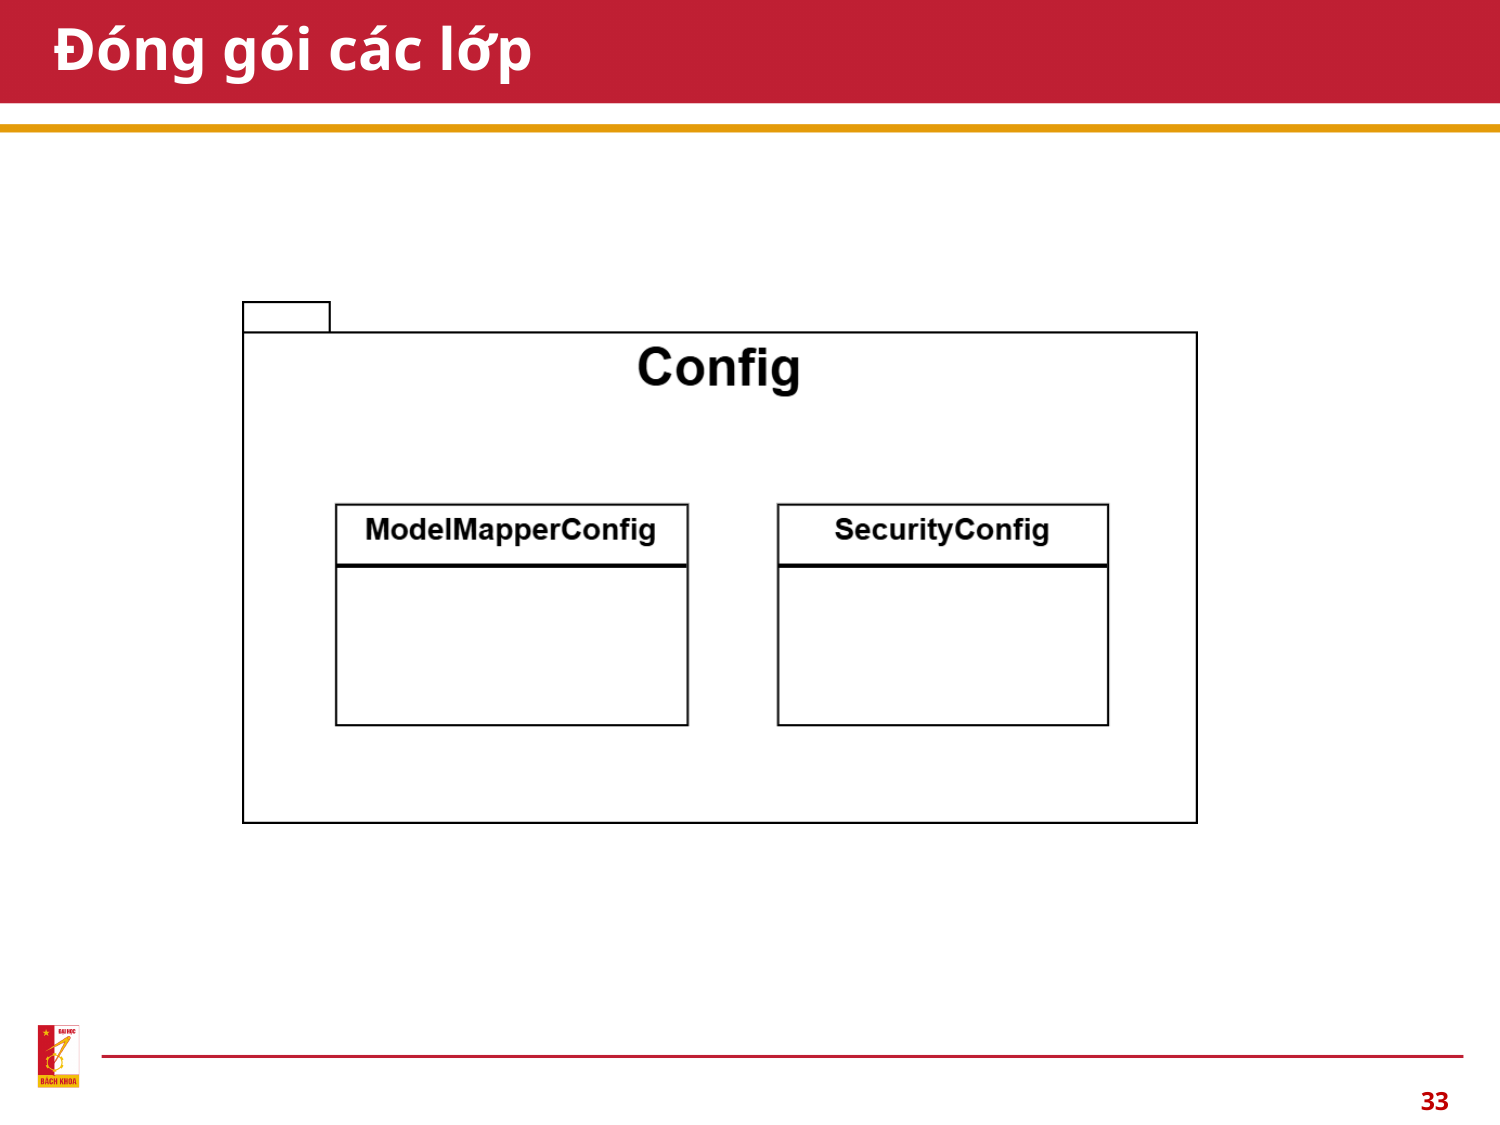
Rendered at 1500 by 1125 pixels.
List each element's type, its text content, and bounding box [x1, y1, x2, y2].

title Đóng gói các lớp [38, 12, 1462, 87]
slide_number 33 [1126, 1078, 1464, 1125]
picture [0, 0, 1500, 1125]
